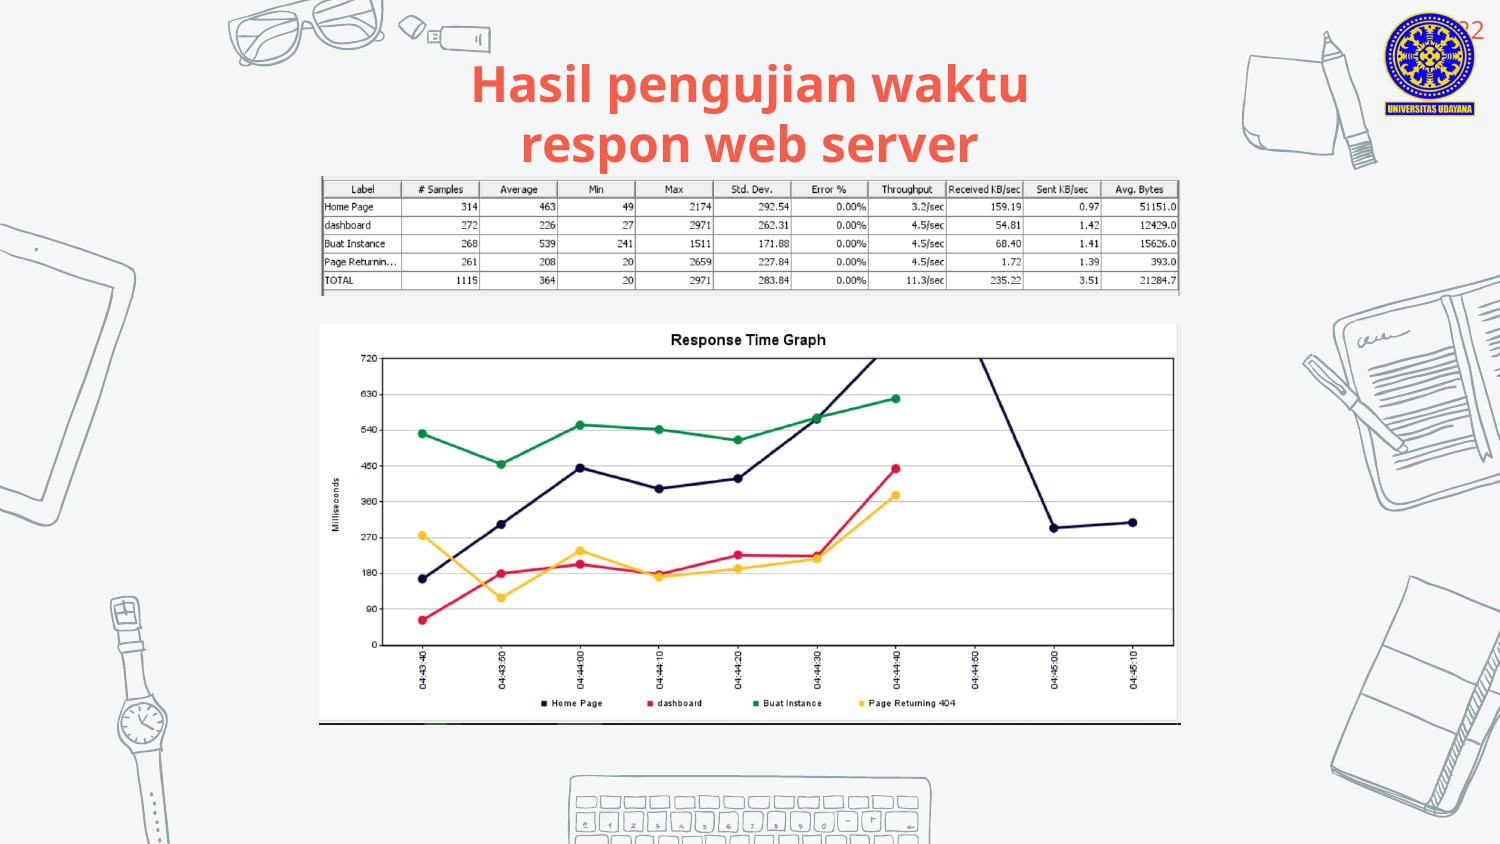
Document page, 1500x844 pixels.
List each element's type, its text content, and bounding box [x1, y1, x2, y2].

picture [1376, 11, 1483, 118]
slide_number 22 [1435, 0, 1500, 53]
picture [318, 323, 1181, 726]
picture [318, 176, 1181, 296]
list Hasil pengujian waktu respon web server [420, 37, 1080, 148]
